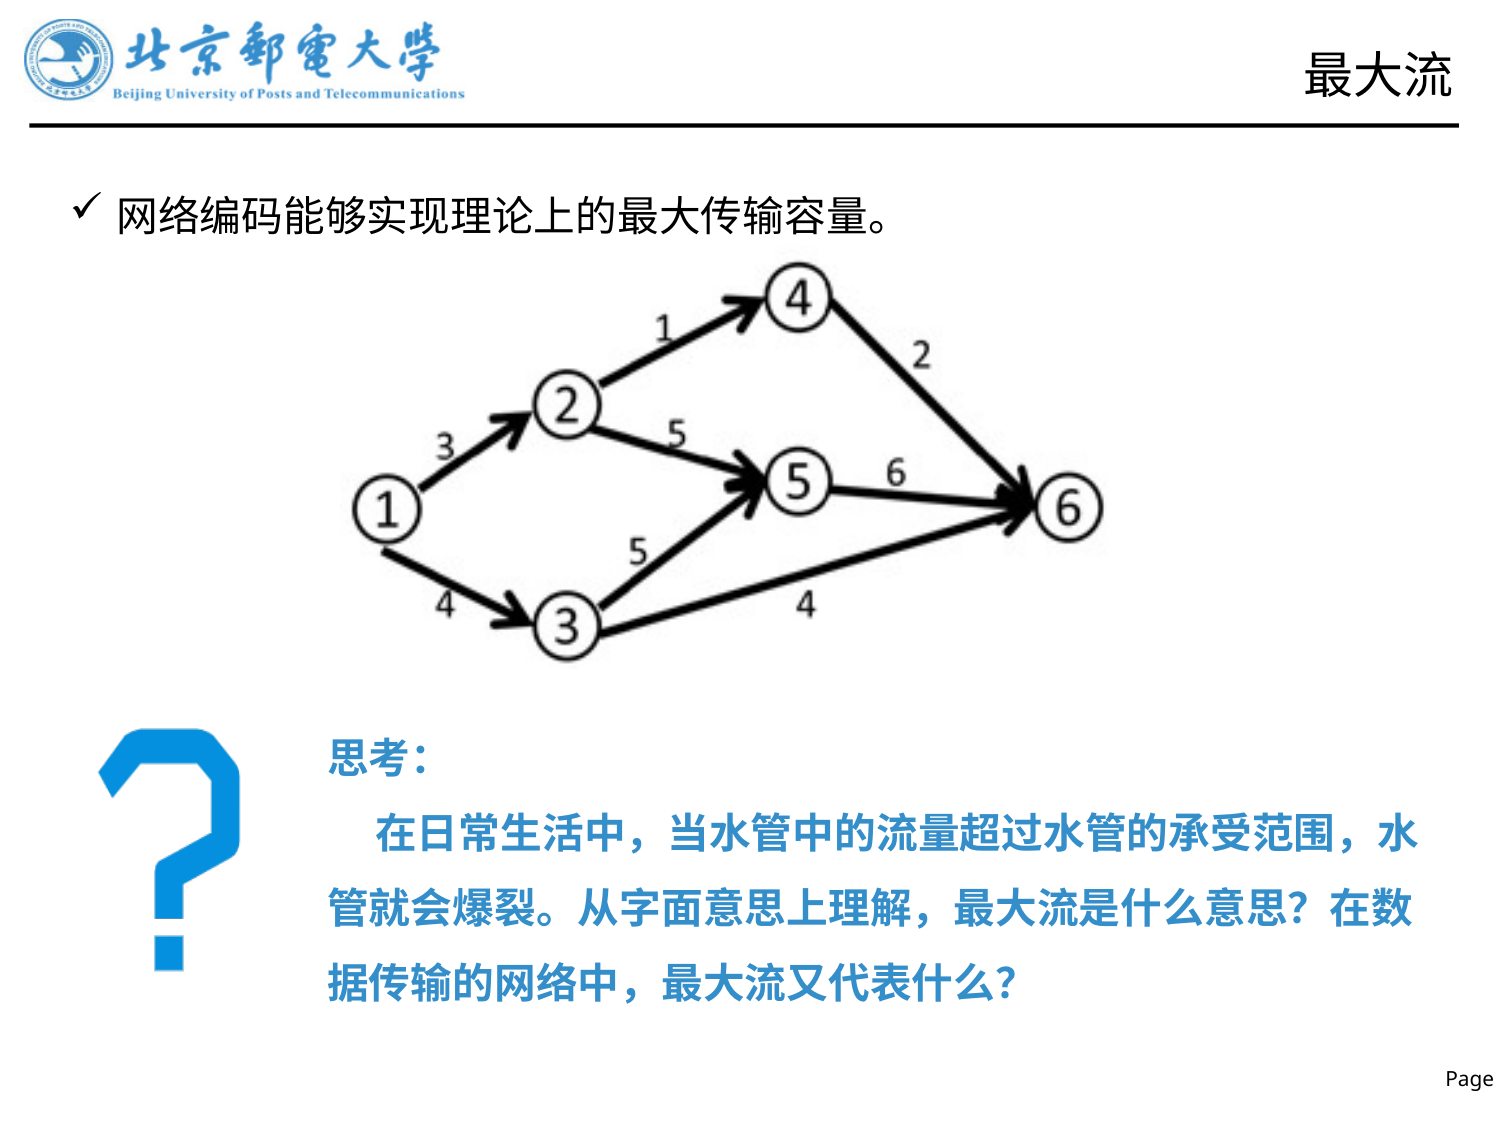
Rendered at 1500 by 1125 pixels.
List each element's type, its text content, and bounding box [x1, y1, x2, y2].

picture [340, 245, 1117, 669]
text_box 网络编码能够实现理论上的最大传输容量。 [54, 156, 1038, 247]
picture [23, 19, 467, 102]
picture [56, 712, 282, 988]
text_box 思考： 在日常生活中，当水管中的流量超过水管的承受范围，水管就会爆裂。从字面意思上理解，最大流是什么意思？在数据传输的网络中，最大流又代表什么？ [312, 699, 1444, 1015]
title 最大流 [728, 16, 1469, 130]
